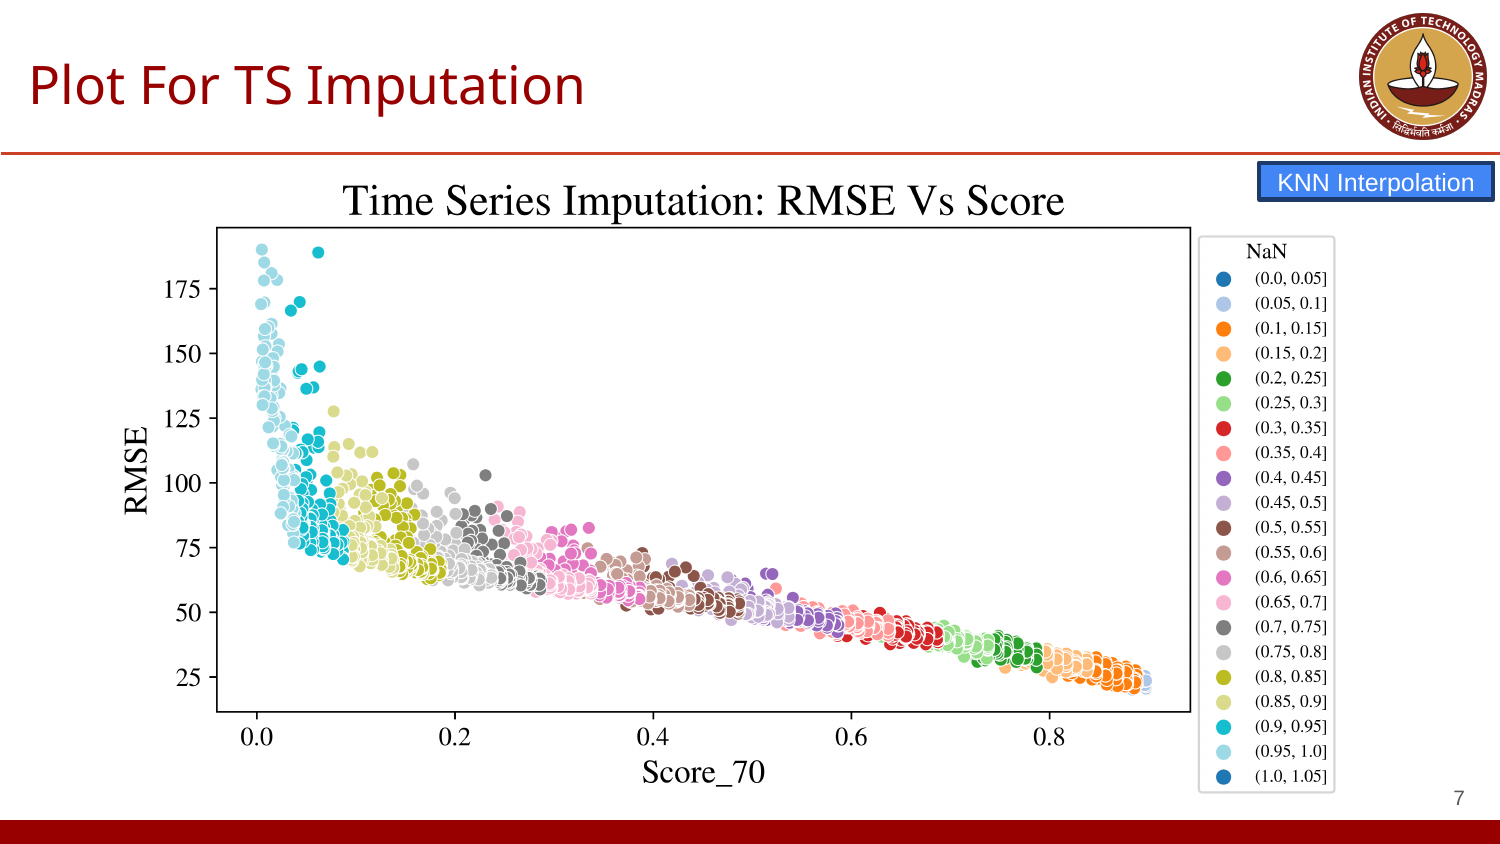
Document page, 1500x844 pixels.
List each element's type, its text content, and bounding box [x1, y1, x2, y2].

slide_number 7 [1389, 764, 1480, 830]
title Plot For TS Imputation [13, 36, 1412, 131]
picture [108, 169, 1351, 808]
text_box KNN Interpolation [1257, 161, 1495, 202]
picture [1359, 13, 1487, 140]
